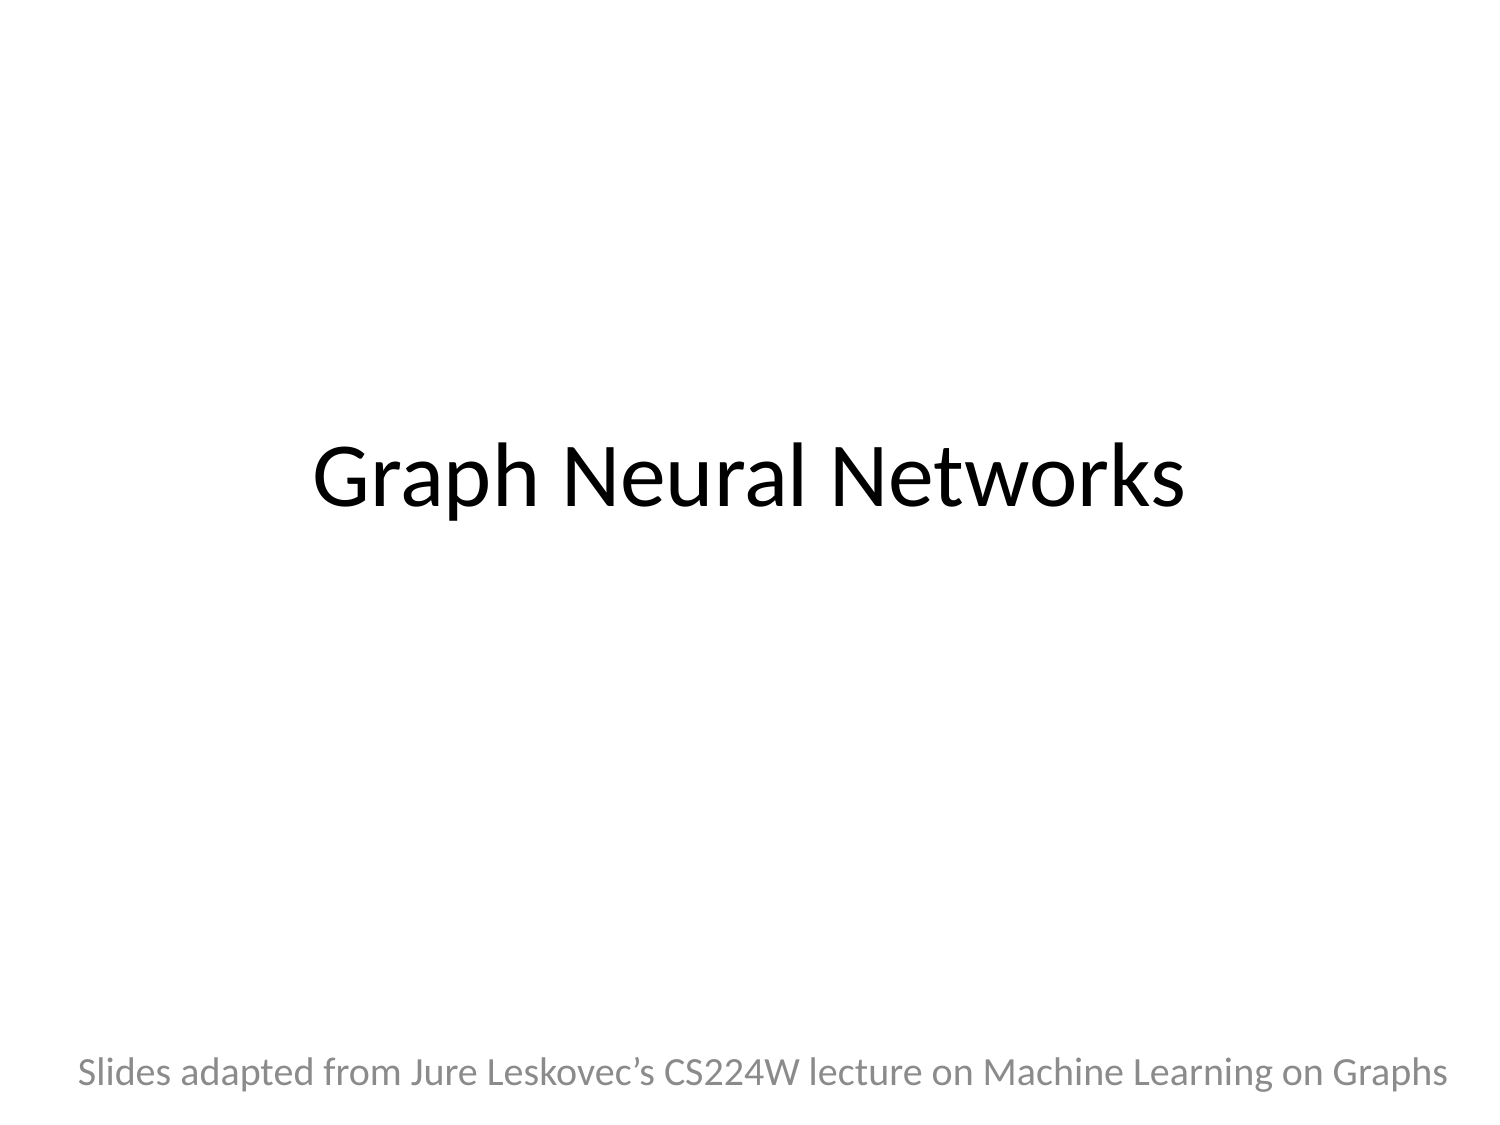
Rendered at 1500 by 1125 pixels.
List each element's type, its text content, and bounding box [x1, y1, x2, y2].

subtitle Slides adapted from Jure Leskovec’s CS224W lecture on Machine Learning on Graphs [62, 1037, 1475, 1113]
title Graph Neural Networks [112, 349, 1388, 591]
